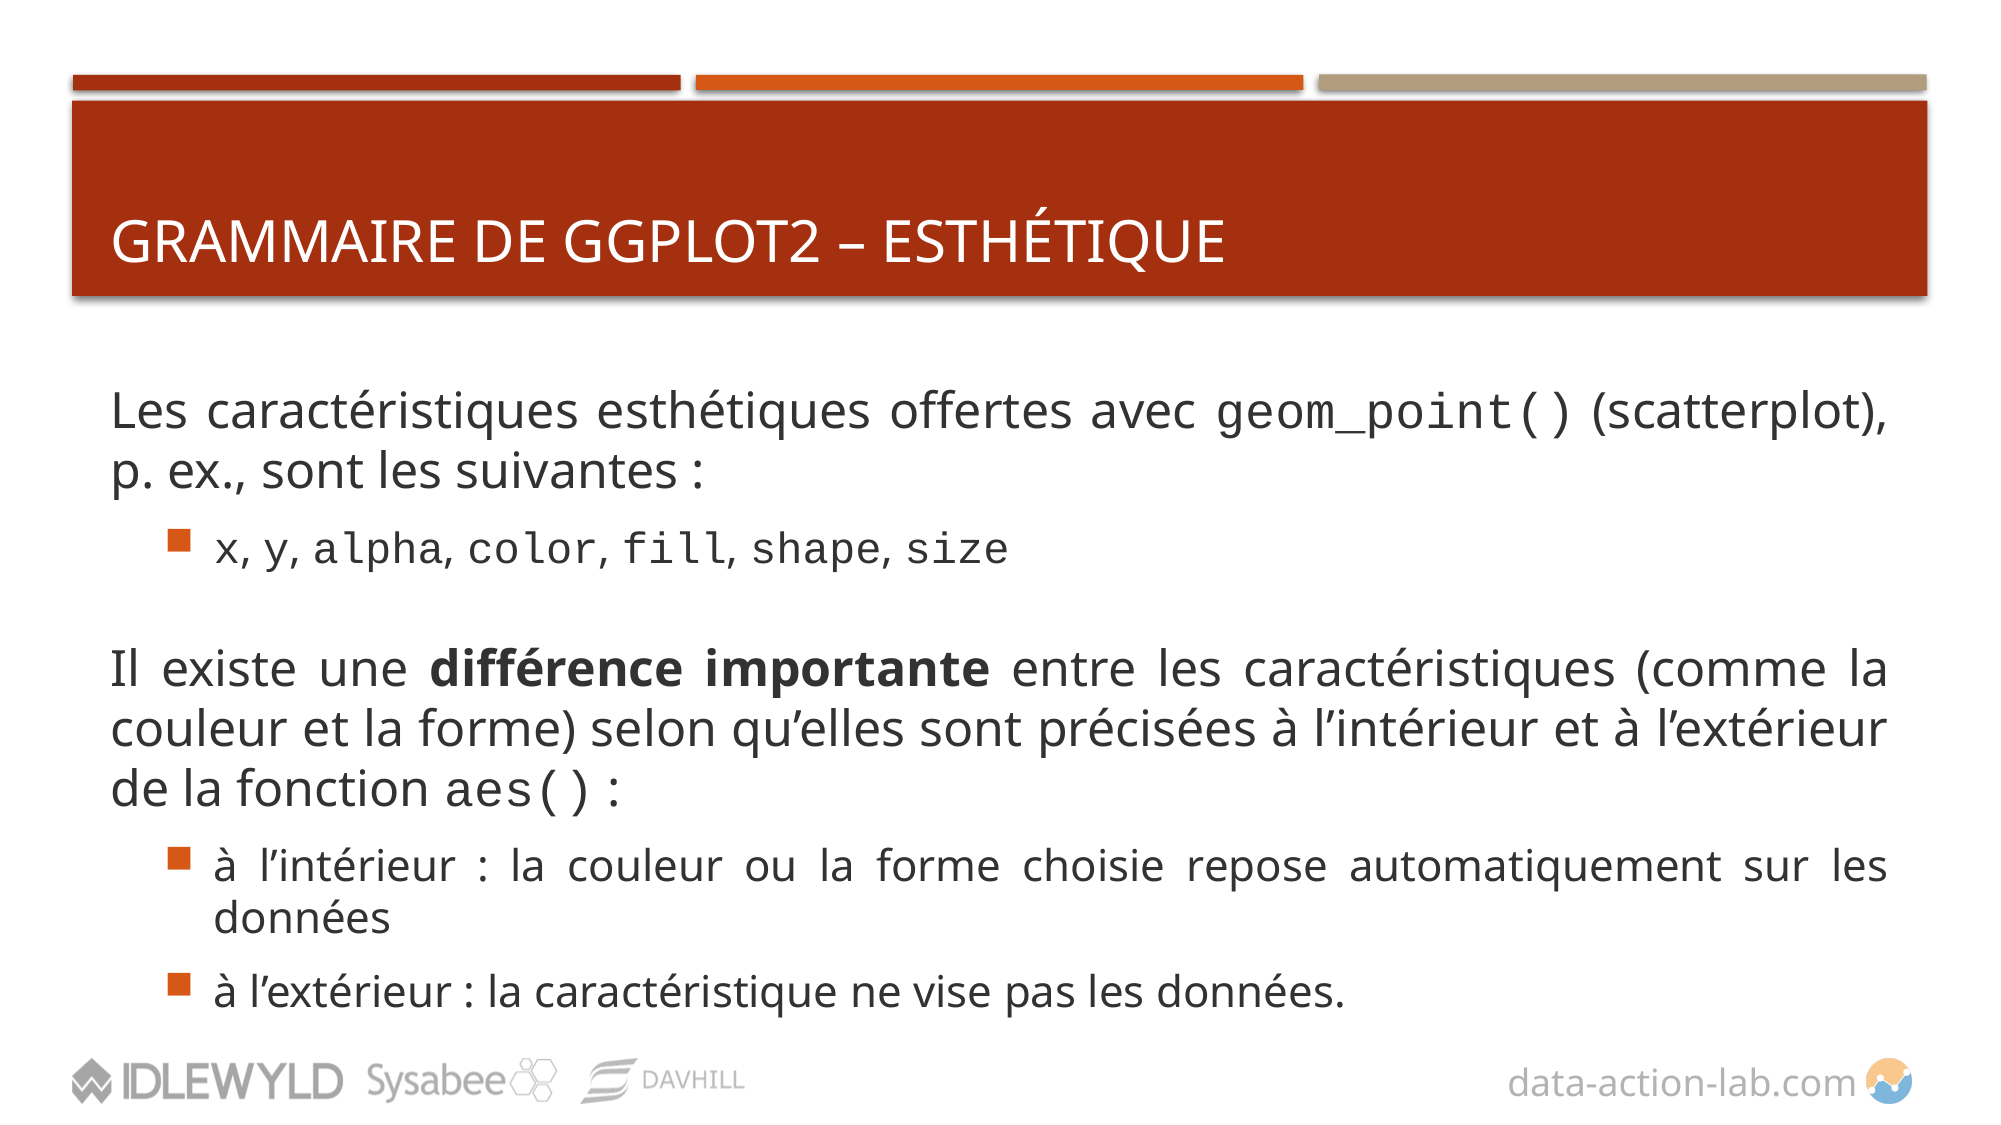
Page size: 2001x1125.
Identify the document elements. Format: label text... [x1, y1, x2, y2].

list Les caractéristiques esthétiques offertes avec geom_point() (scatterplot), p. ex., sont les suivantes : x, y, alpha, color, fill, shape, size Il existe une différence importante entre les caractéristiques (comme la couleur et la forme) selon qu’elles sont précisées à l’intérieur et à l’extérieur de la fonction aes() : à l’intérieur : la couleur ou la forme choisie repose automatiquement sur les données à l’extérieur : la caractéristique ne vise pas les données. [95, 357, 1905, 1037]
title Grammaire de ggplot2 – esTHÉTIque [95, 115, 1905, 282]
picture [72, 1058, 745, 1104]
